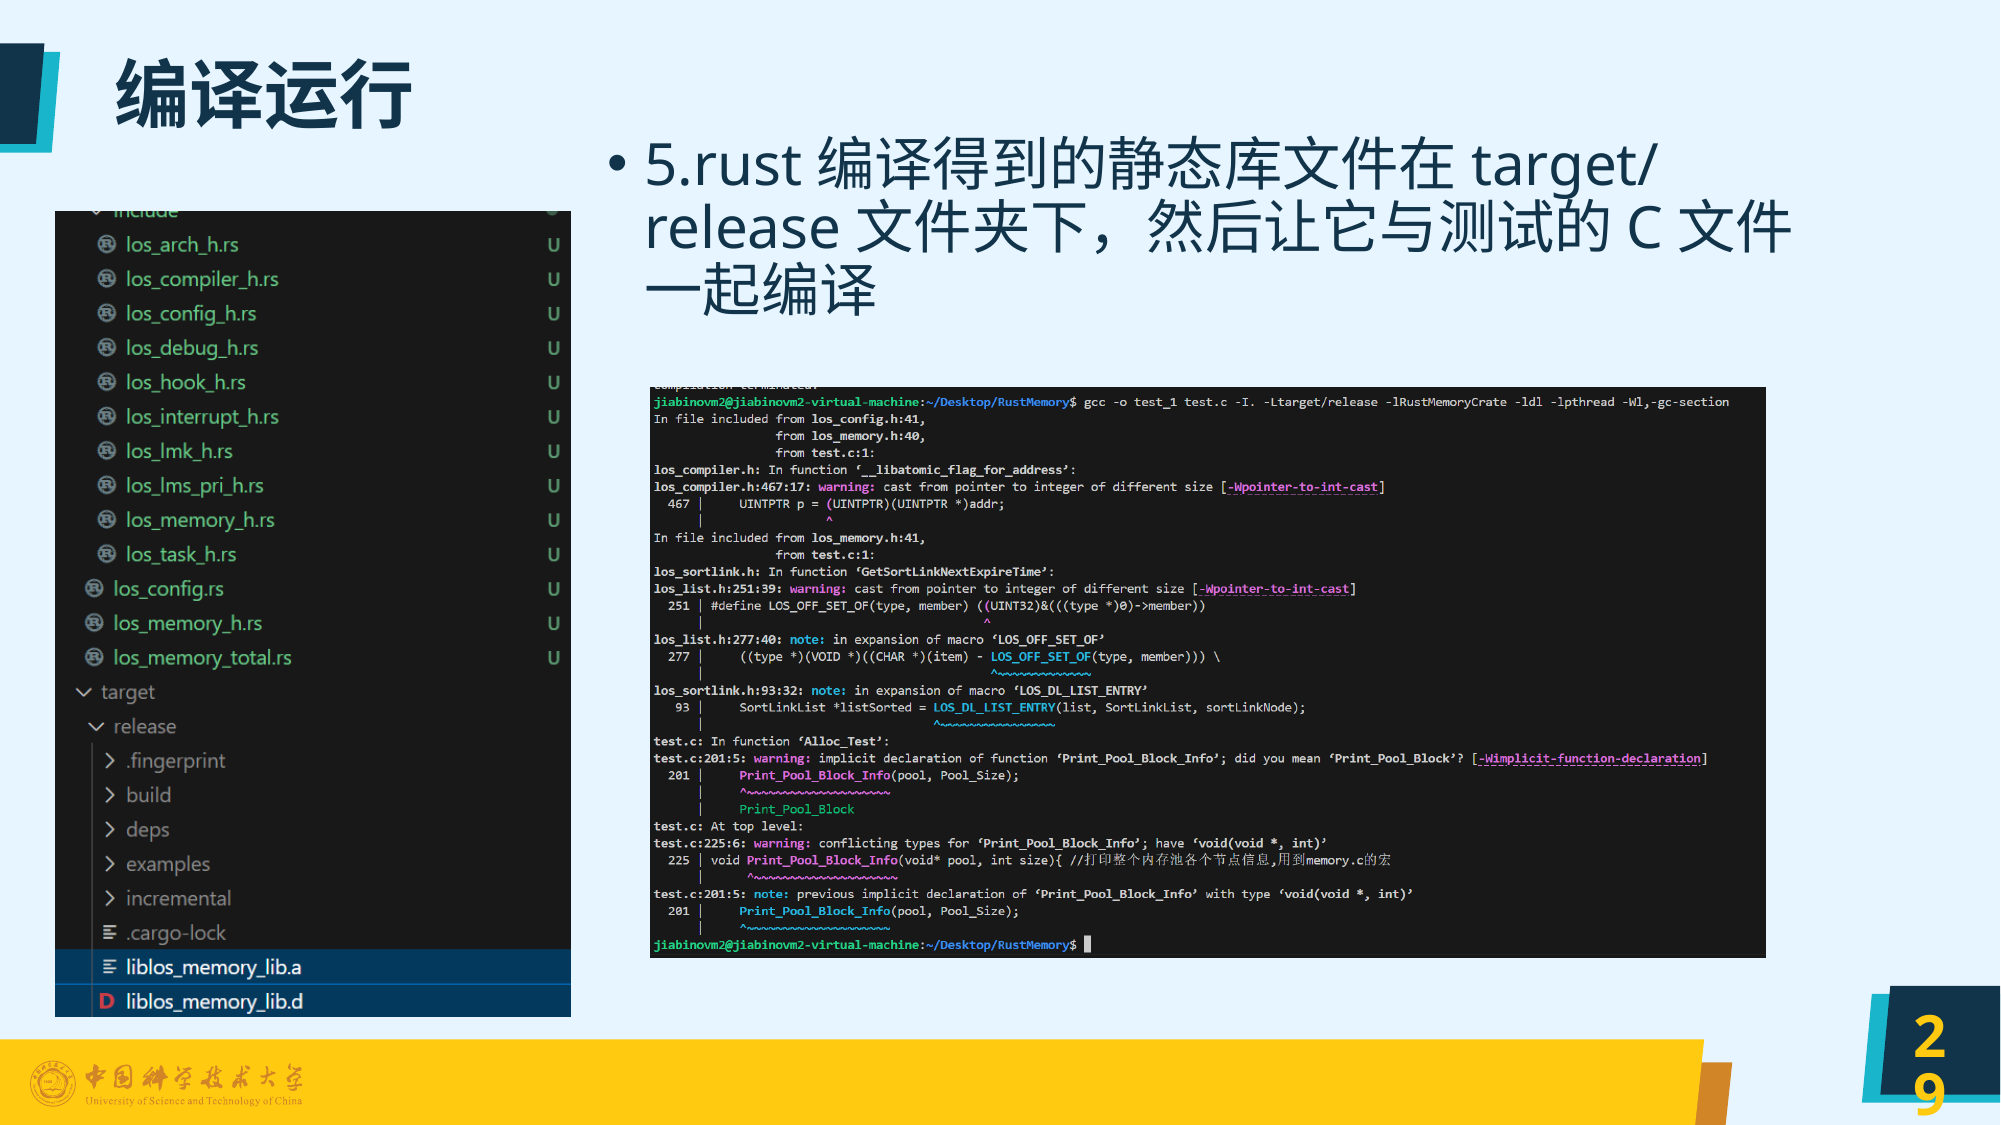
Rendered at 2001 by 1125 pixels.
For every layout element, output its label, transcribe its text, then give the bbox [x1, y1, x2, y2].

picture [55, 211, 571, 1018]
list 5.rust编译得到的静态库文件在target/release文件夹下，然后让它与测试的C文件一起编译 [592, 127, 1862, 973]
title 编译运行 [99, 43, 1863, 153]
slide_number 29 [1898, 993, 1989, 1084]
picture [650, 387, 1766, 958]
